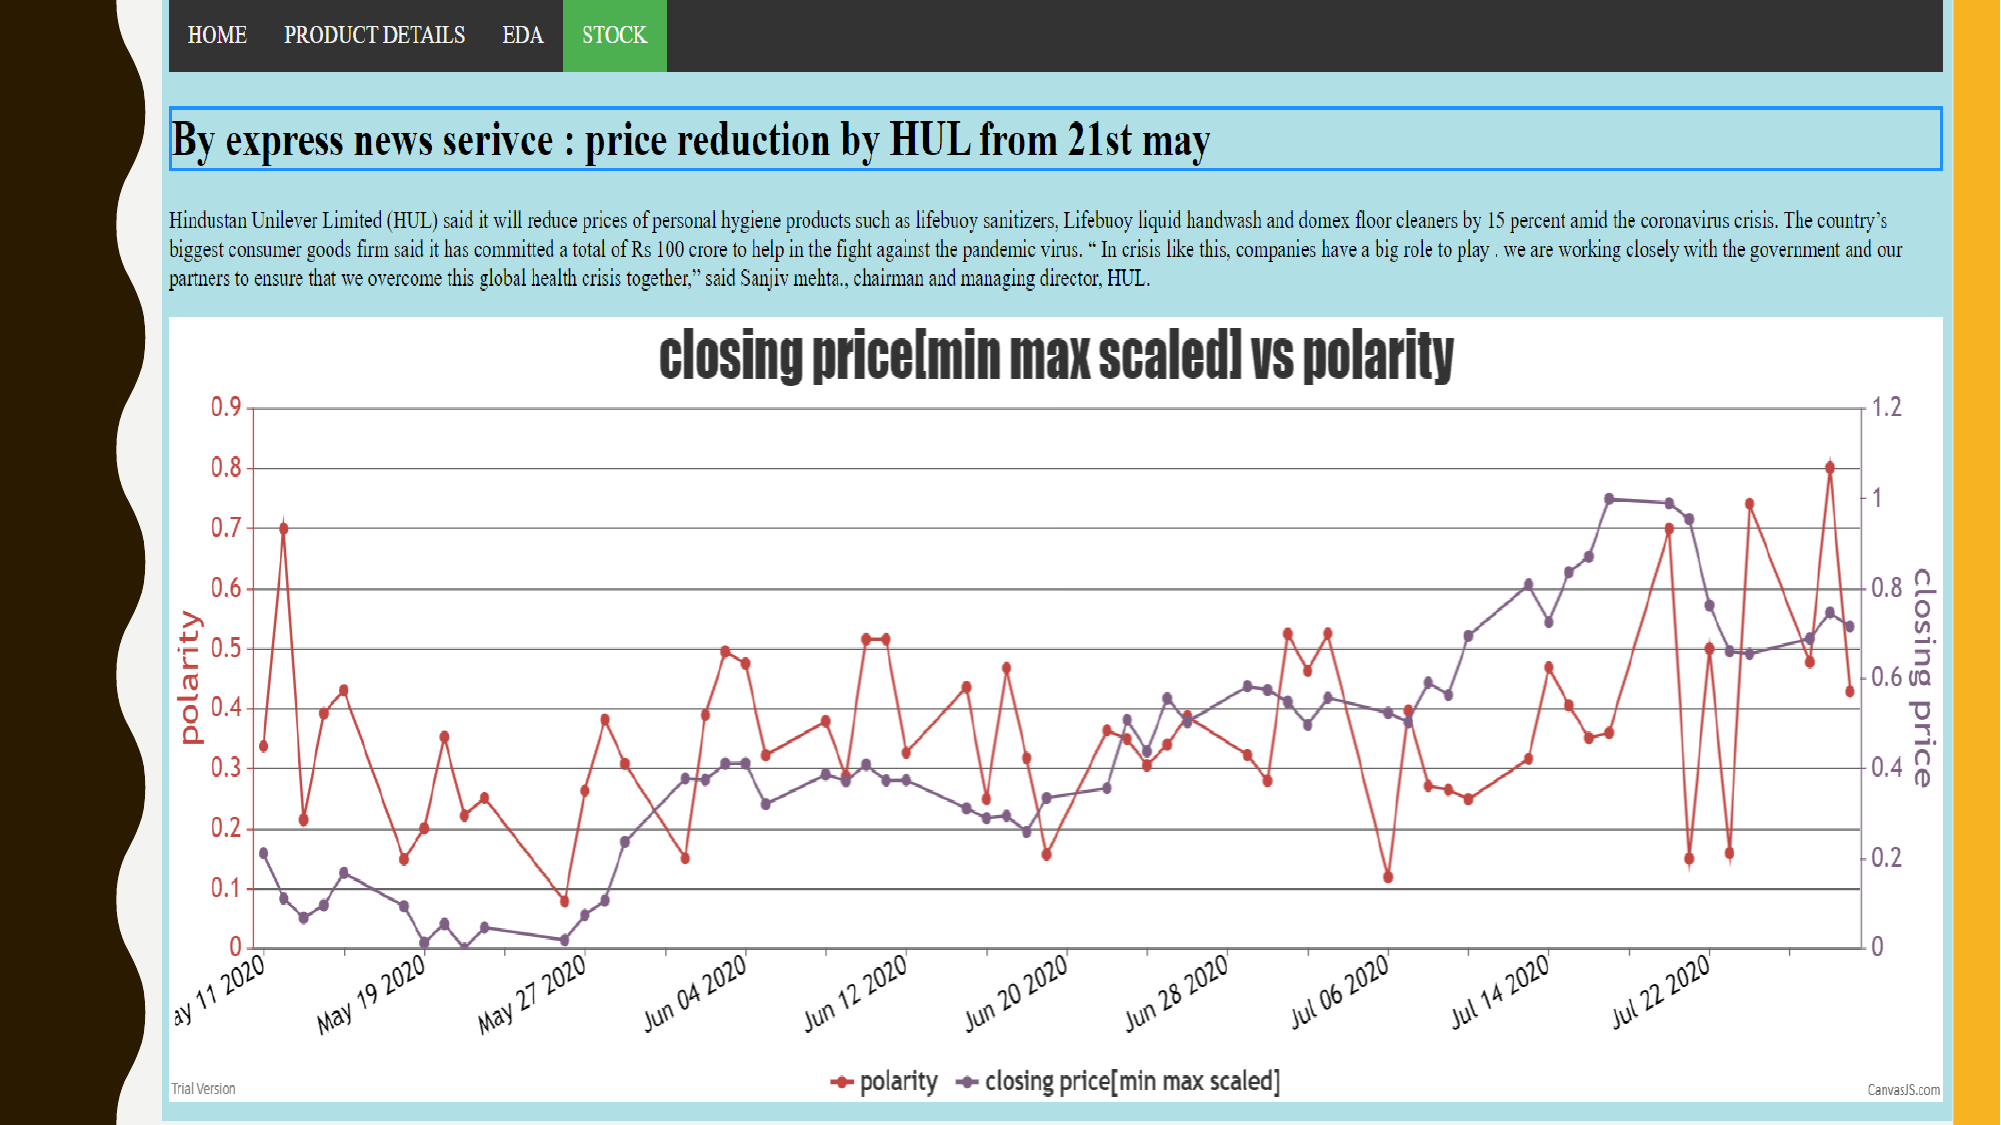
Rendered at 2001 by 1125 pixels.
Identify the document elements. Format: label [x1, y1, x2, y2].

picture [162, 0, 1953, 1121]
